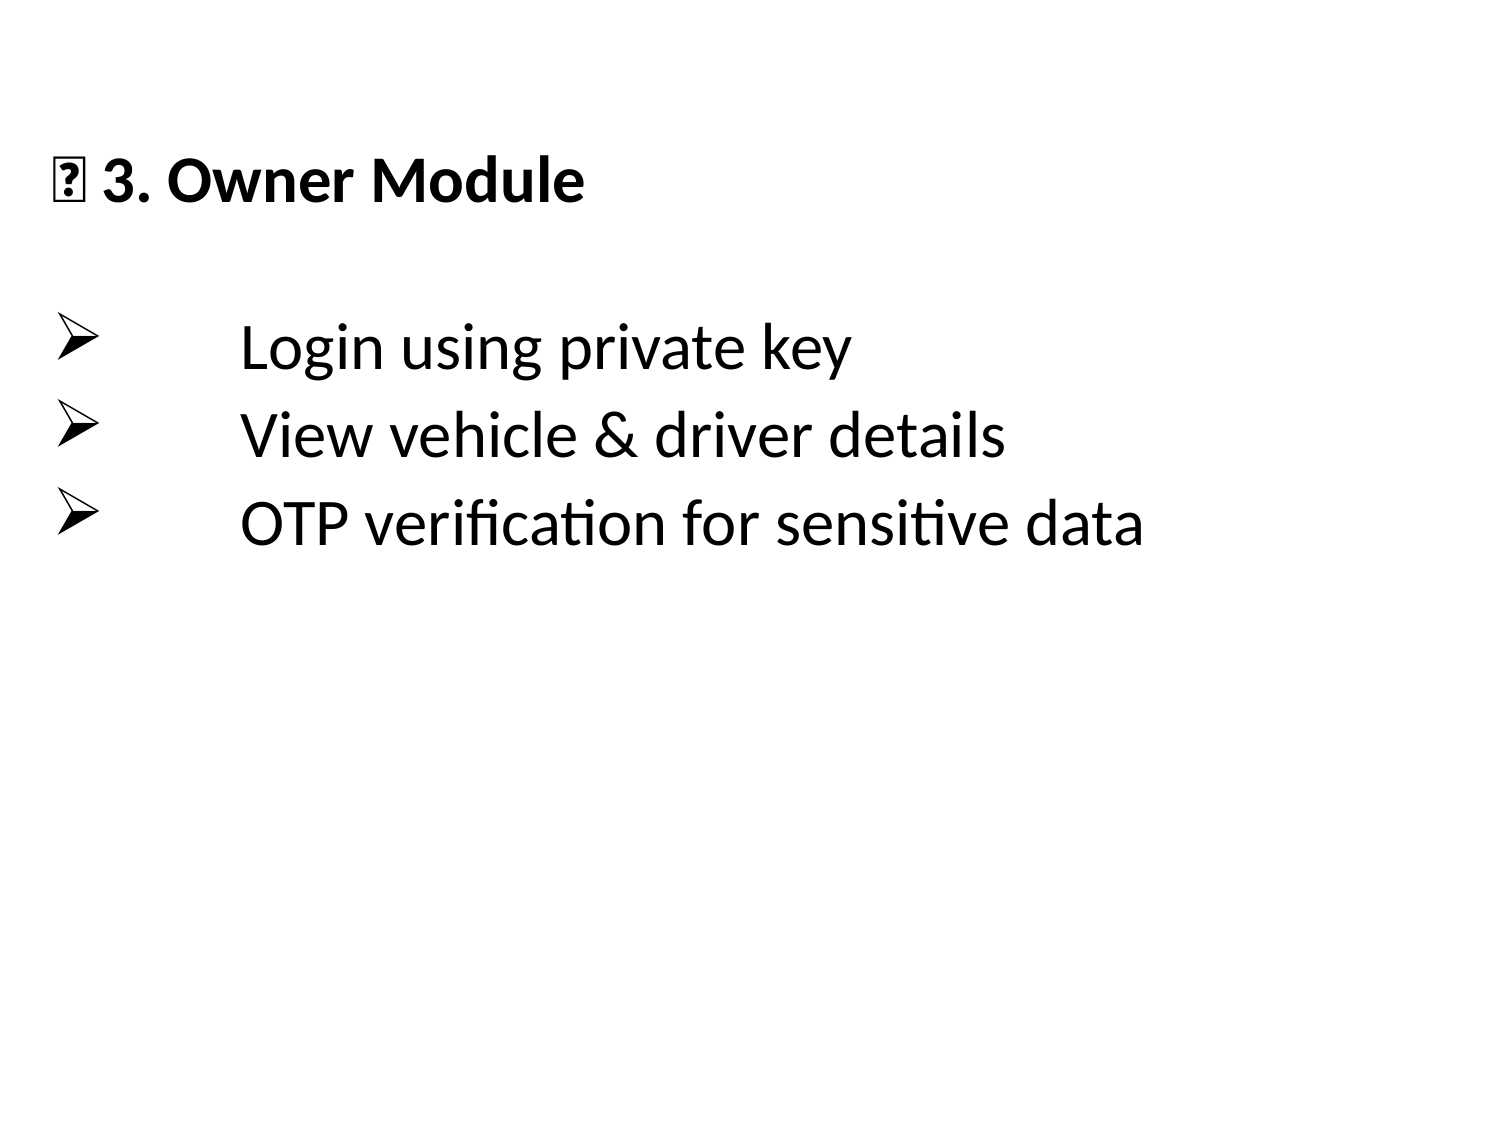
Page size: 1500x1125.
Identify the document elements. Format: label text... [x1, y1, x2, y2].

list 🚗 3. Owner Module Login using private key View vehicle & driver details OTP verification for sensitive data [37, 137, 1463, 1125]
